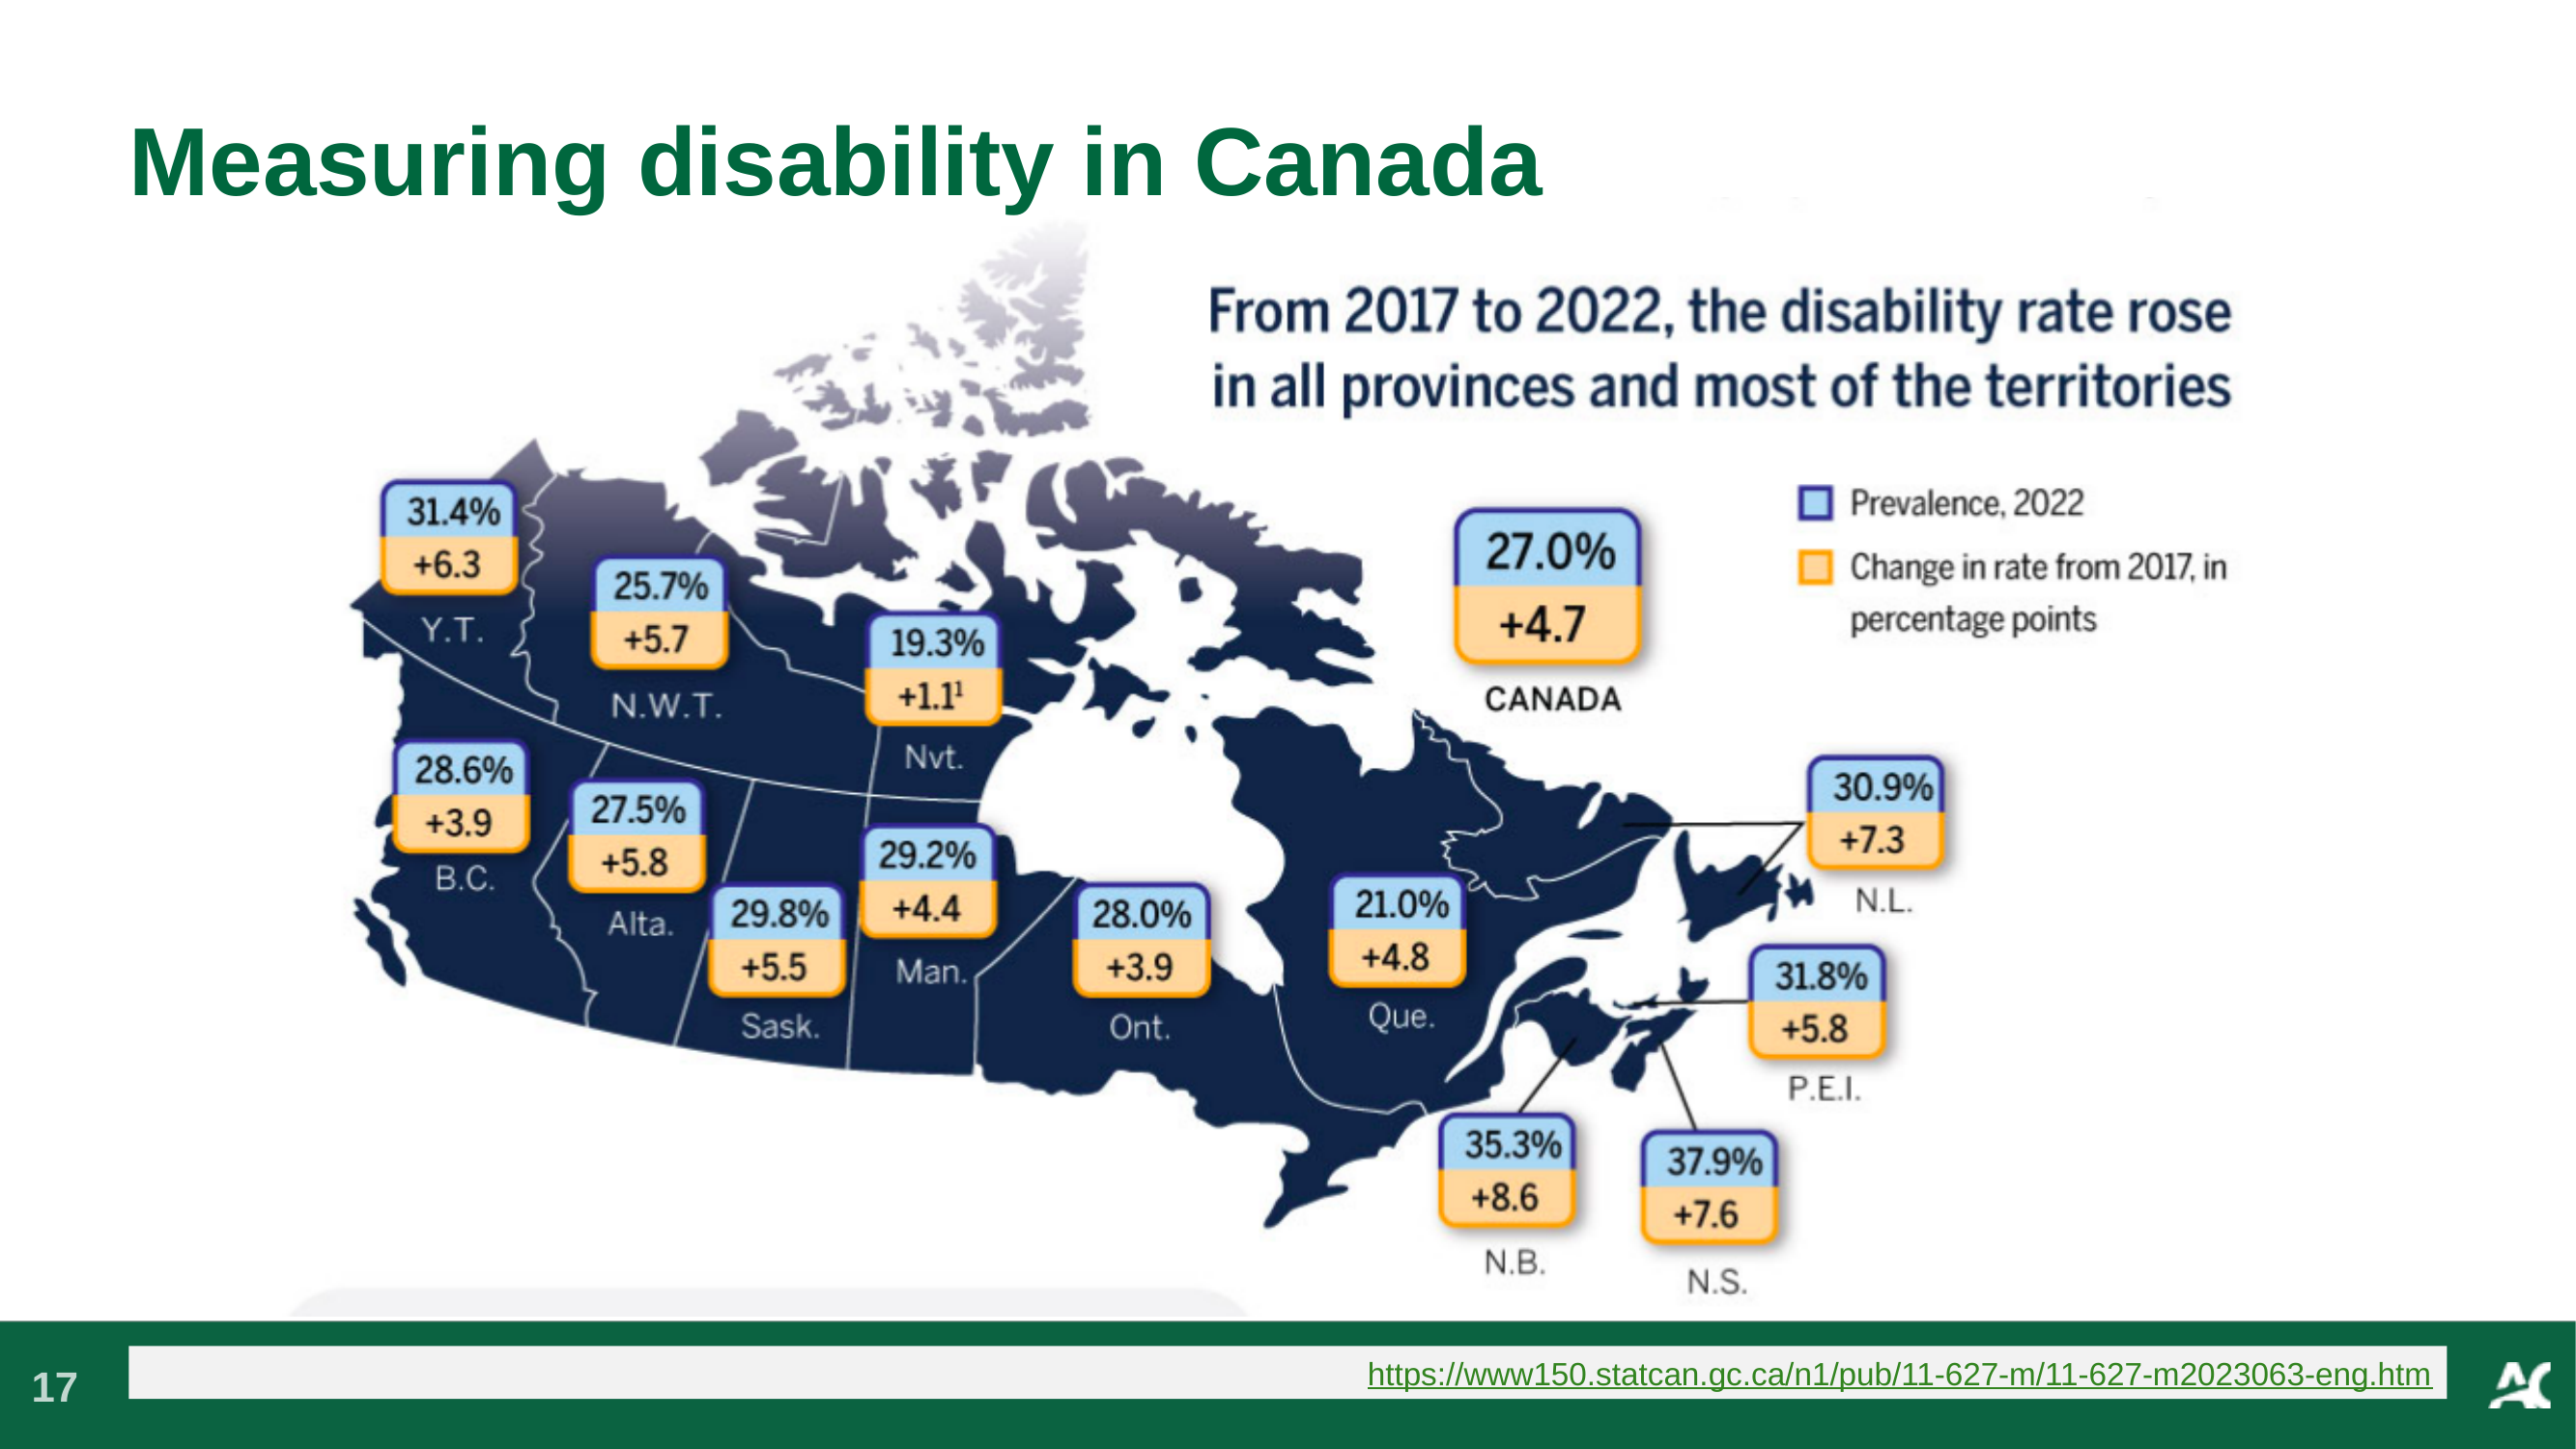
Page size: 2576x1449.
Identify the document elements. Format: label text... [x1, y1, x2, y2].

picture [242, 197, 2333, 1317]
text_box https://www150.statcan.gc.ca/n1/pub/11-627-m/11-627-m2023063-eng.htm [128, 1346, 2448, 1400]
slide_number 17 [31, 1346, 116, 1424]
title Measuring disability in Canada [128, 122, 1630, 213]
